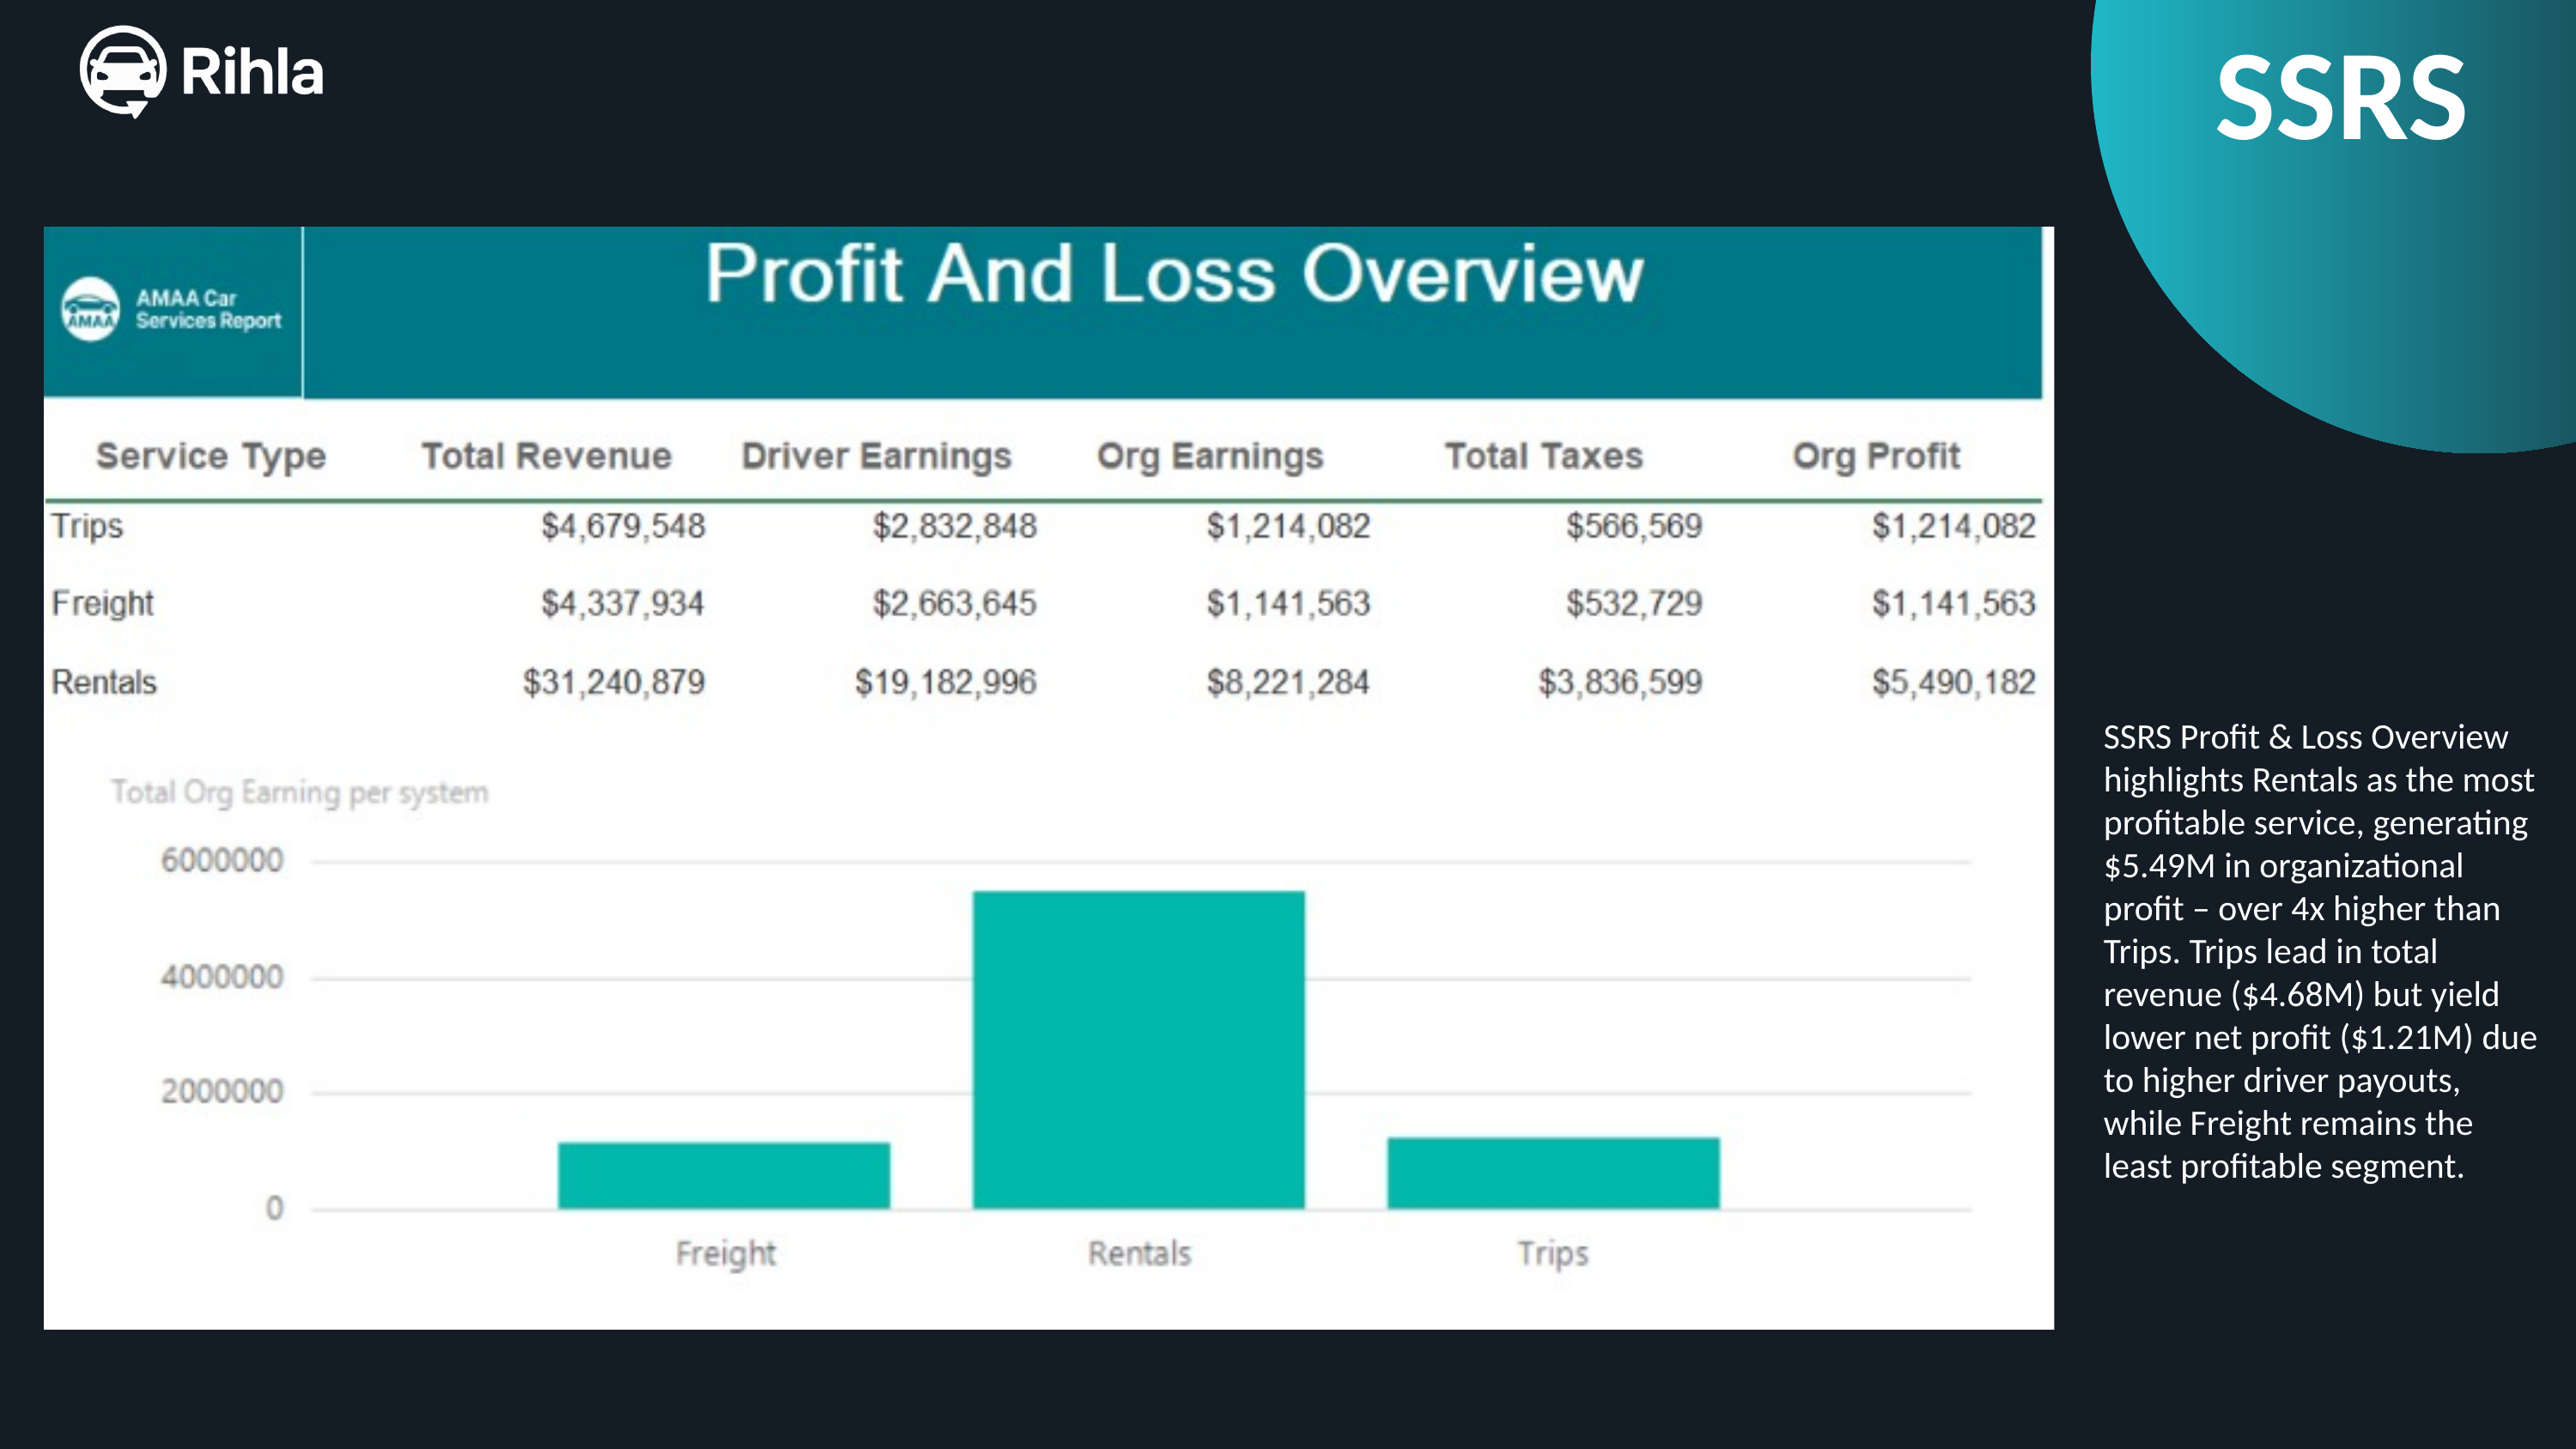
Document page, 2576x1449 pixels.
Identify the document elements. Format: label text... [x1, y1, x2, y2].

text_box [2090, 0, 2576, 454]
text_box SSRS Profit & Loss Overview highlights Rentals as the most profitable service, generating $5.49M in organizational profit – over 4x higher than Trips. Trips lead in total revenue ($4.68M) but yield lower net profit ($1.21M) due to higher driver payouts, while Freight remains the least profitable segment. [2090, 706, 2551, 1192]
picture [47, 0, 354, 226]
picture [43, 227, 2055, 1330]
